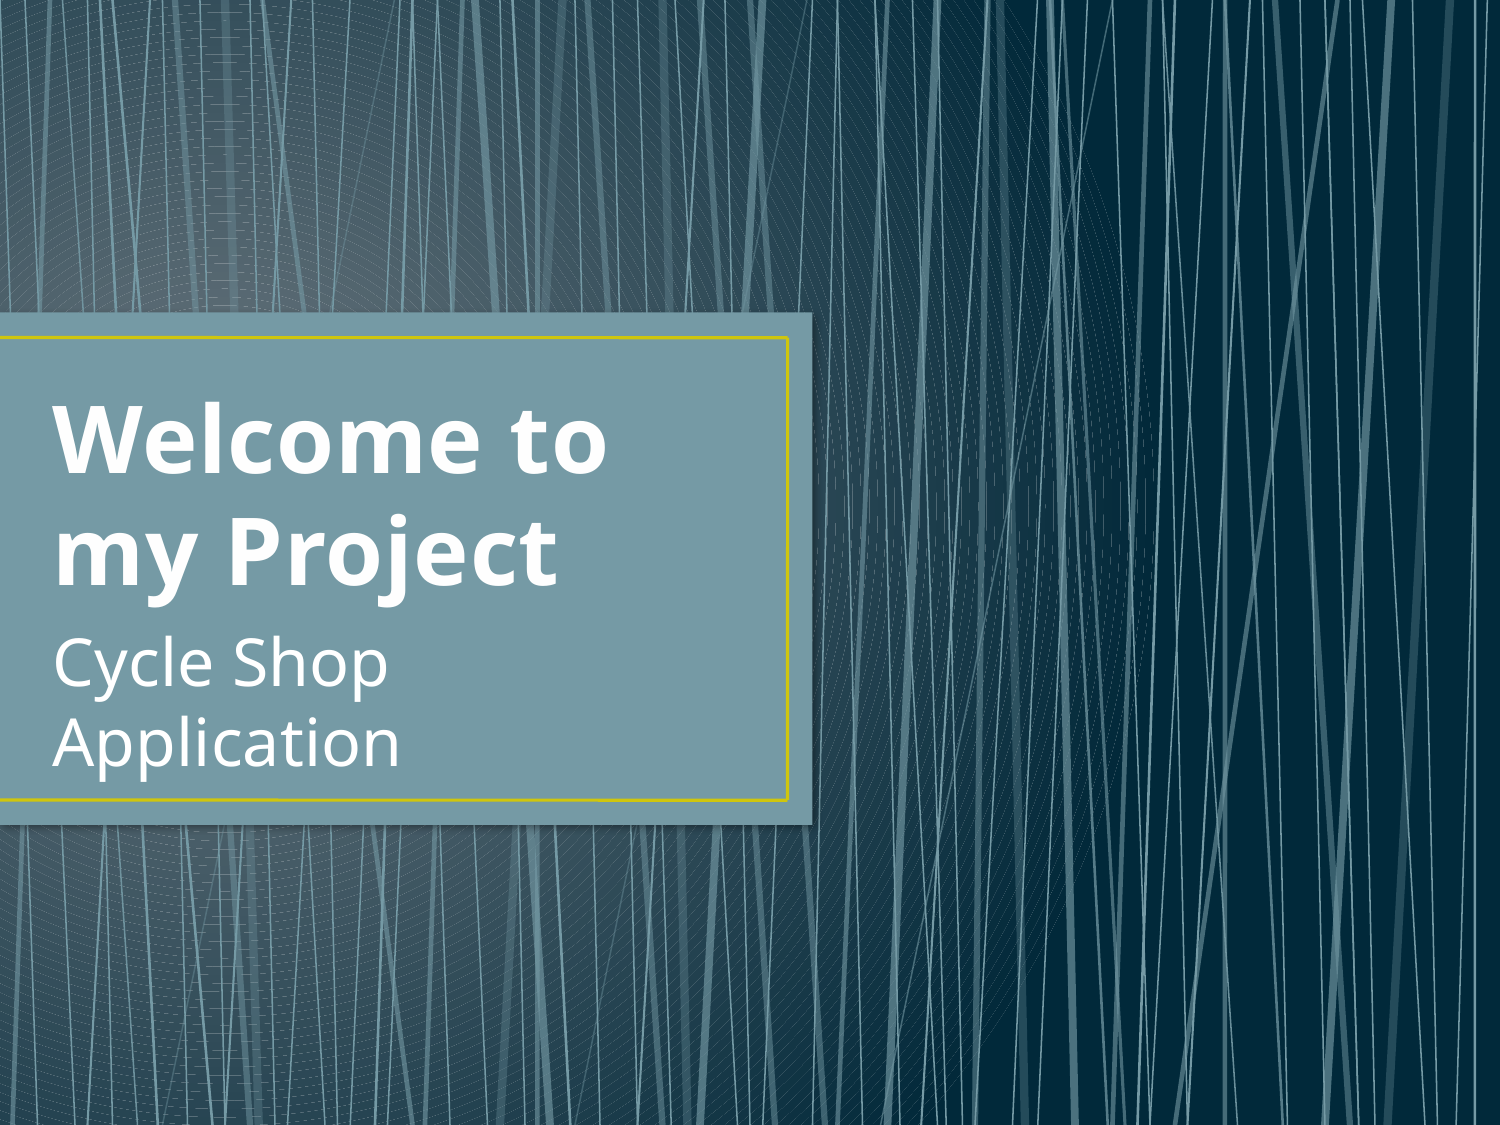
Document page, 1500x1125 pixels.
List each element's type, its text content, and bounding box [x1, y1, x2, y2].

title Welcome to my Project [37, 349, 763, 612]
subtitle Cycle Shop Application [37, 612, 763, 788]
